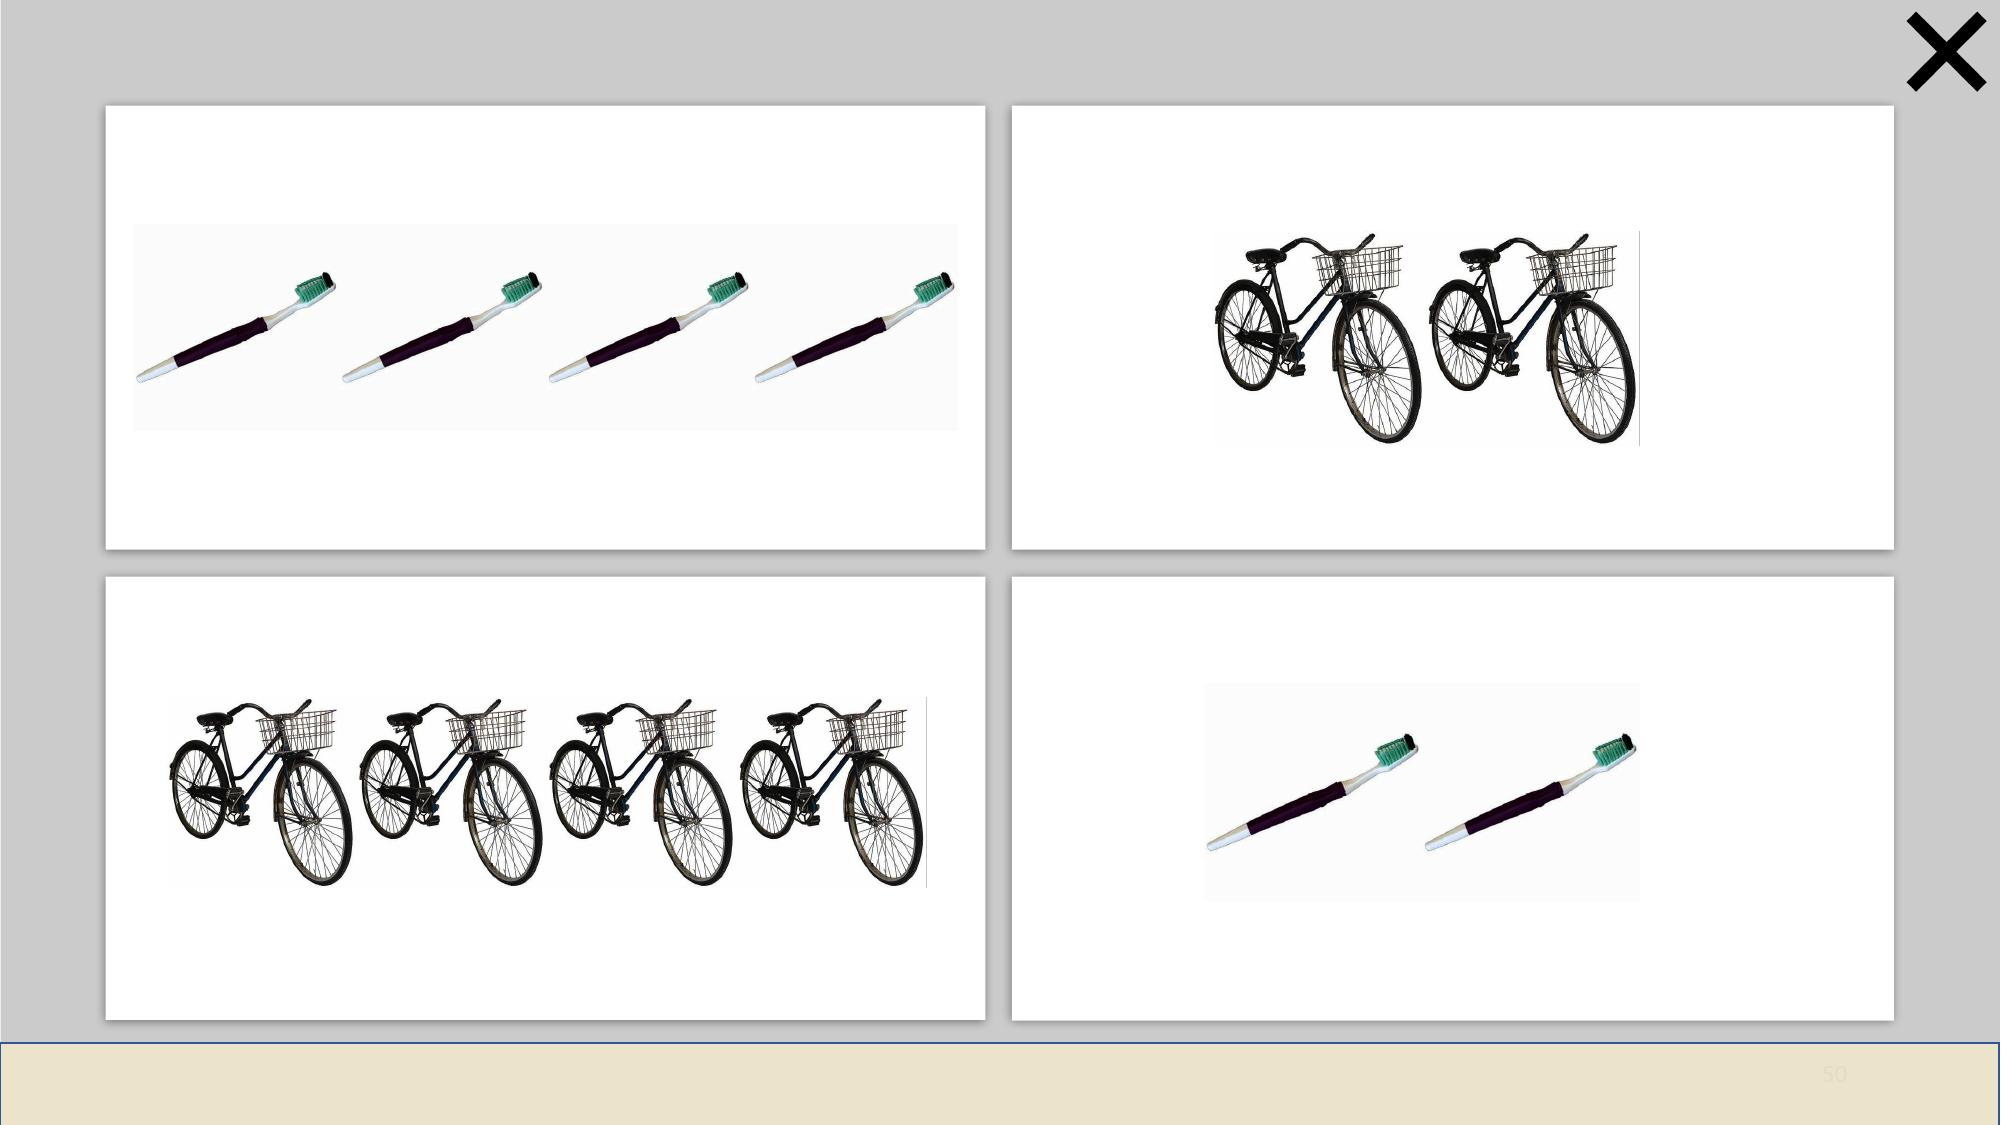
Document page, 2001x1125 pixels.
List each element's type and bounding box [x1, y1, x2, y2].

picture [1204, 683, 1641, 902]
text_box [104, 104, 986, 551]
picture [133, 224, 958, 431]
picture [166, 697, 927, 888]
text_box [1011, 104, 1895, 551]
picture [1892, 0, 2000, 106]
text_box [104, 576, 986, 1021]
picture [1212, 231, 1641, 446]
text_box [1011, 576, 1895, 1022]
text_box [0, 0, 2000, 1042]
text_box [0, 1042, 2000, 1125]
